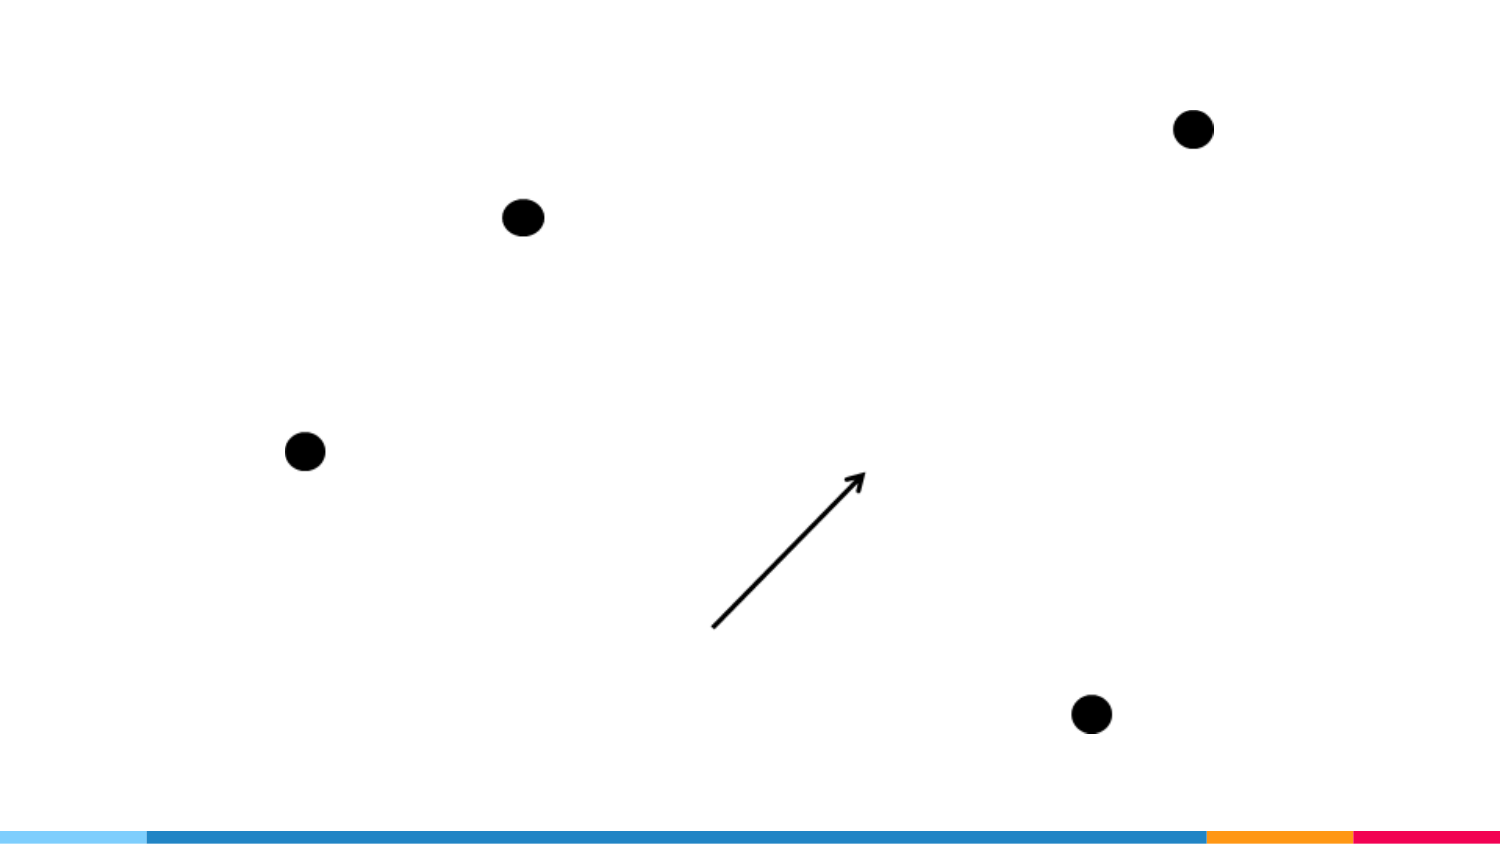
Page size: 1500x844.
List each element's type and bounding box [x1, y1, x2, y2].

picture [285, 109, 1215, 734]
